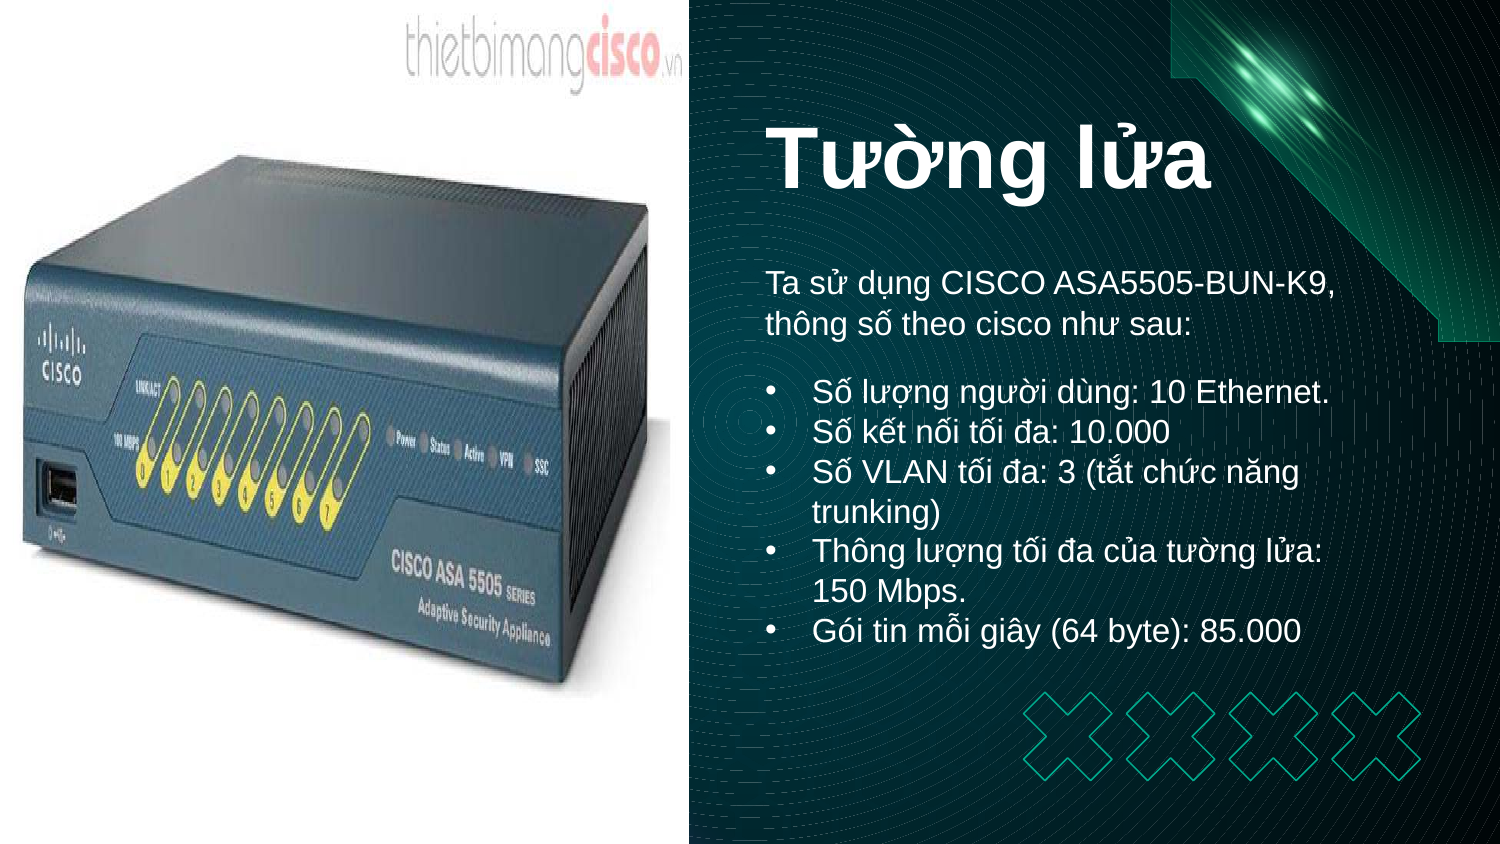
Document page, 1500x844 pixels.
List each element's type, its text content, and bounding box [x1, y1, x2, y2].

title Tường lửa [750, 85, 1396, 209]
subtitle Số lượng người dùng: 10 Ethernet. Số kết nối tối đa: 10.000 Số VLAN tối đa: 3 (tắt chức năng trunking) Thông lượng tối đa của tường lửa: 150 Mbps. Gói tin mỗi giây (64 byte): 85.000 [750, 370, 1396, 681]
text_box Ta sử dụng CISCO ASA5505-BUN-K9, thông số theo cisco như sau: [750, 246, 1396, 370]
picture [0, 0, 1500, 844]
